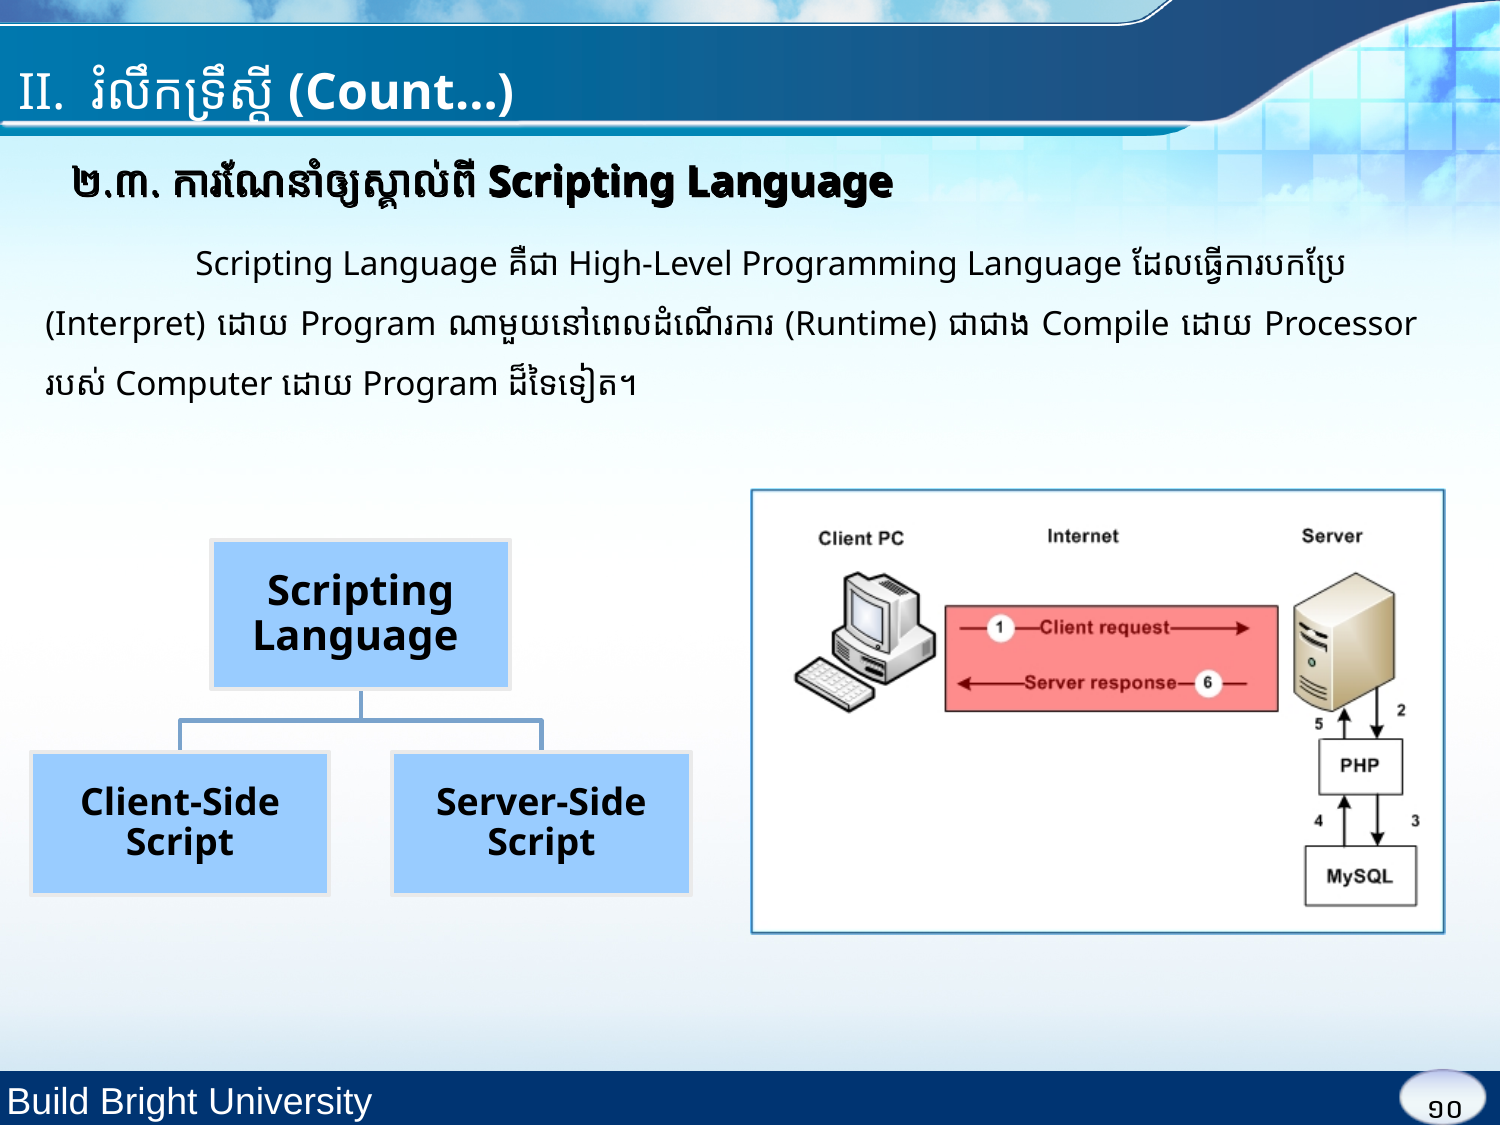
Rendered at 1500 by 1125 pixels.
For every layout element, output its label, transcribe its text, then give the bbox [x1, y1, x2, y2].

text_box II. ​រំលឹកទ្រឹស្តី (Count…) [18, 29, 1209, 116]
text_box Scripting Language គឺជា High-Level Programming Language ដែលធ្វើការបកប្រែ​​​​​ (Interpret)​ ដោយ Program ណាមួយនៅពេលដំណើរការ (Runtime) ជាជាង Compile ដោយ Processor របស់ Computer ដោយ Program ដ៏ទៃទៀត។ [30, 215, 1433, 410]
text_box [30, 463, 692, 973]
picture [0, 0, 1500, 1125]
text_box Build Bright University [0, 1076, 395, 1125]
text_box [0, 1071, 1364, 1125]
text_box ២.៣.​ ការណែនាំឲ្យស្គាល់ពី Scripting Language [0, 128, 1401, 230]
